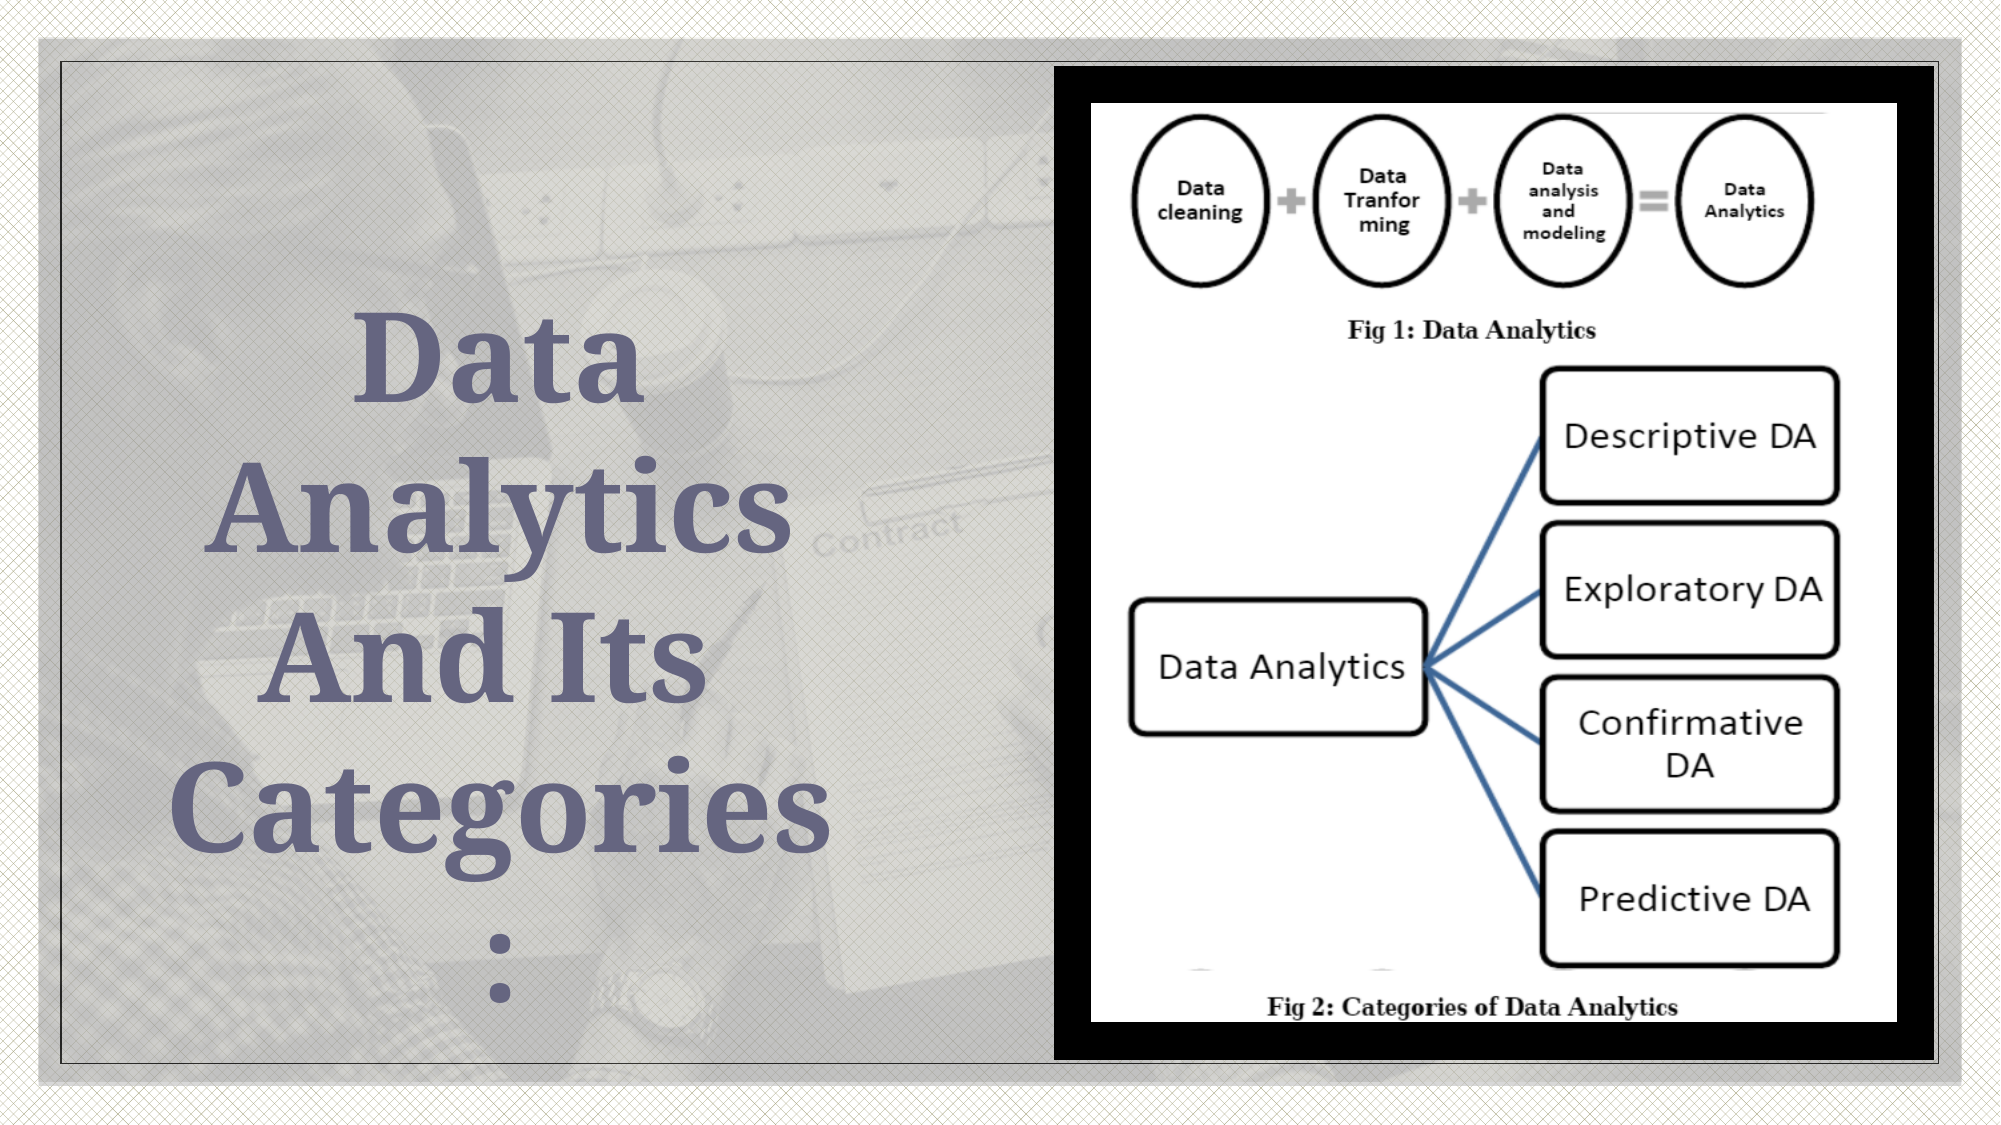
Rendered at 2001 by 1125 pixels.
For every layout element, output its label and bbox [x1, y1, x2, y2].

picture [38, 37, 1962, 1082]
